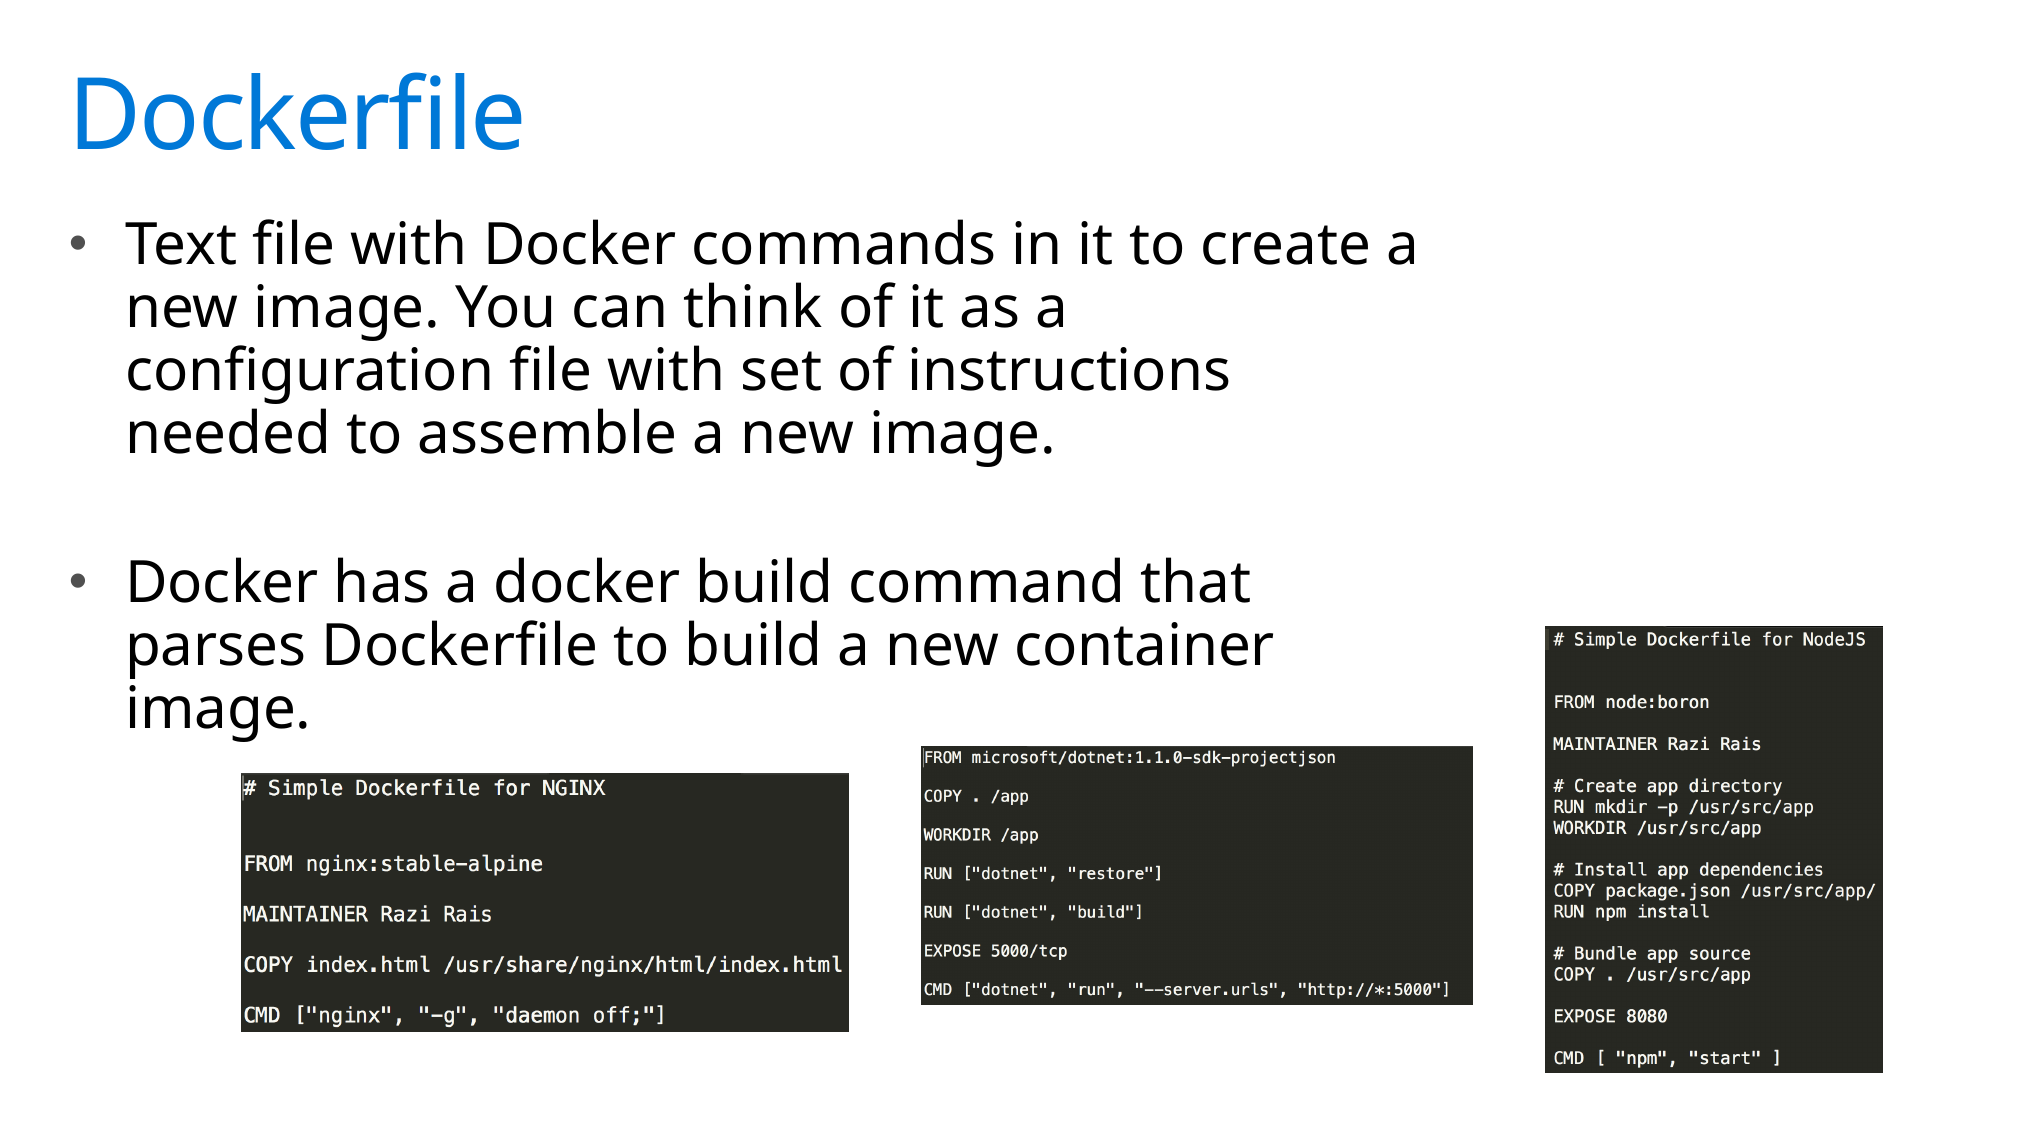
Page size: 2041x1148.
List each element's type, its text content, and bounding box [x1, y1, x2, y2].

list Text file with Docker commands in it to create a new image. You can think of it as a configuration file with set of instructions needed to assemble a new image. Docker has a docker build command that parses Dockerfile to build a new container image. [45, 198, 1452, 767]
title Dockerfile [45, 48, 1996, 199]
picture [240, 773, 850, 1032]
picture [921, 746, 1473, 1005]
picture [1544, 626, 1883, 1074]
